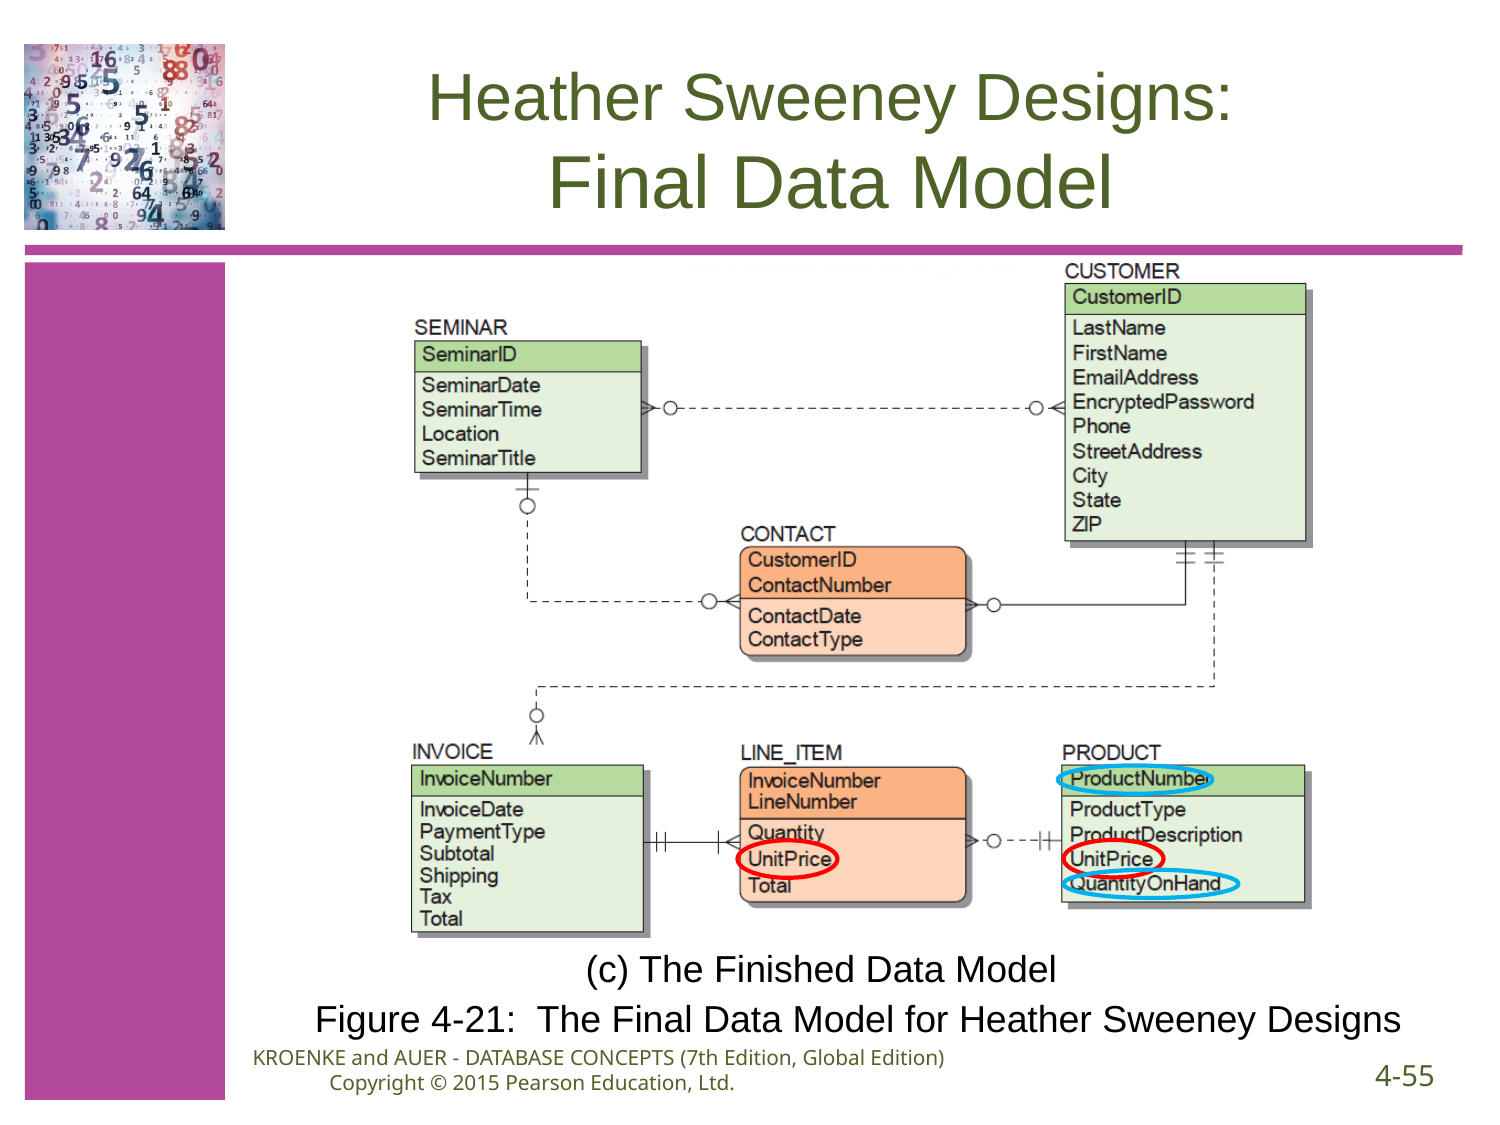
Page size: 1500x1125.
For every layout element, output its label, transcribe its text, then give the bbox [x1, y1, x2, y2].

slide_number 4-55 [1287, 1049, 1451, 1103]
picture [411, 262, 1313, 938]
picture [24, 44, 225, 230]
text_box Figure 4-21: The Final Data Model for Heather Sweeney Designs [299, 987, 1438, 1048]
title Heather Sweeney Designs: Final Data Model [237, 44, 1426, 233]
text_box (c) The Finished Data Model [570, 947, 1072, 987]
footer KROENKE and AUER - DATABASE CONCEPTS (7th Edition, Global Edition) Copyright © 2015 Pearson Education, Ltd. [237, 1037, 1088, 1104]
